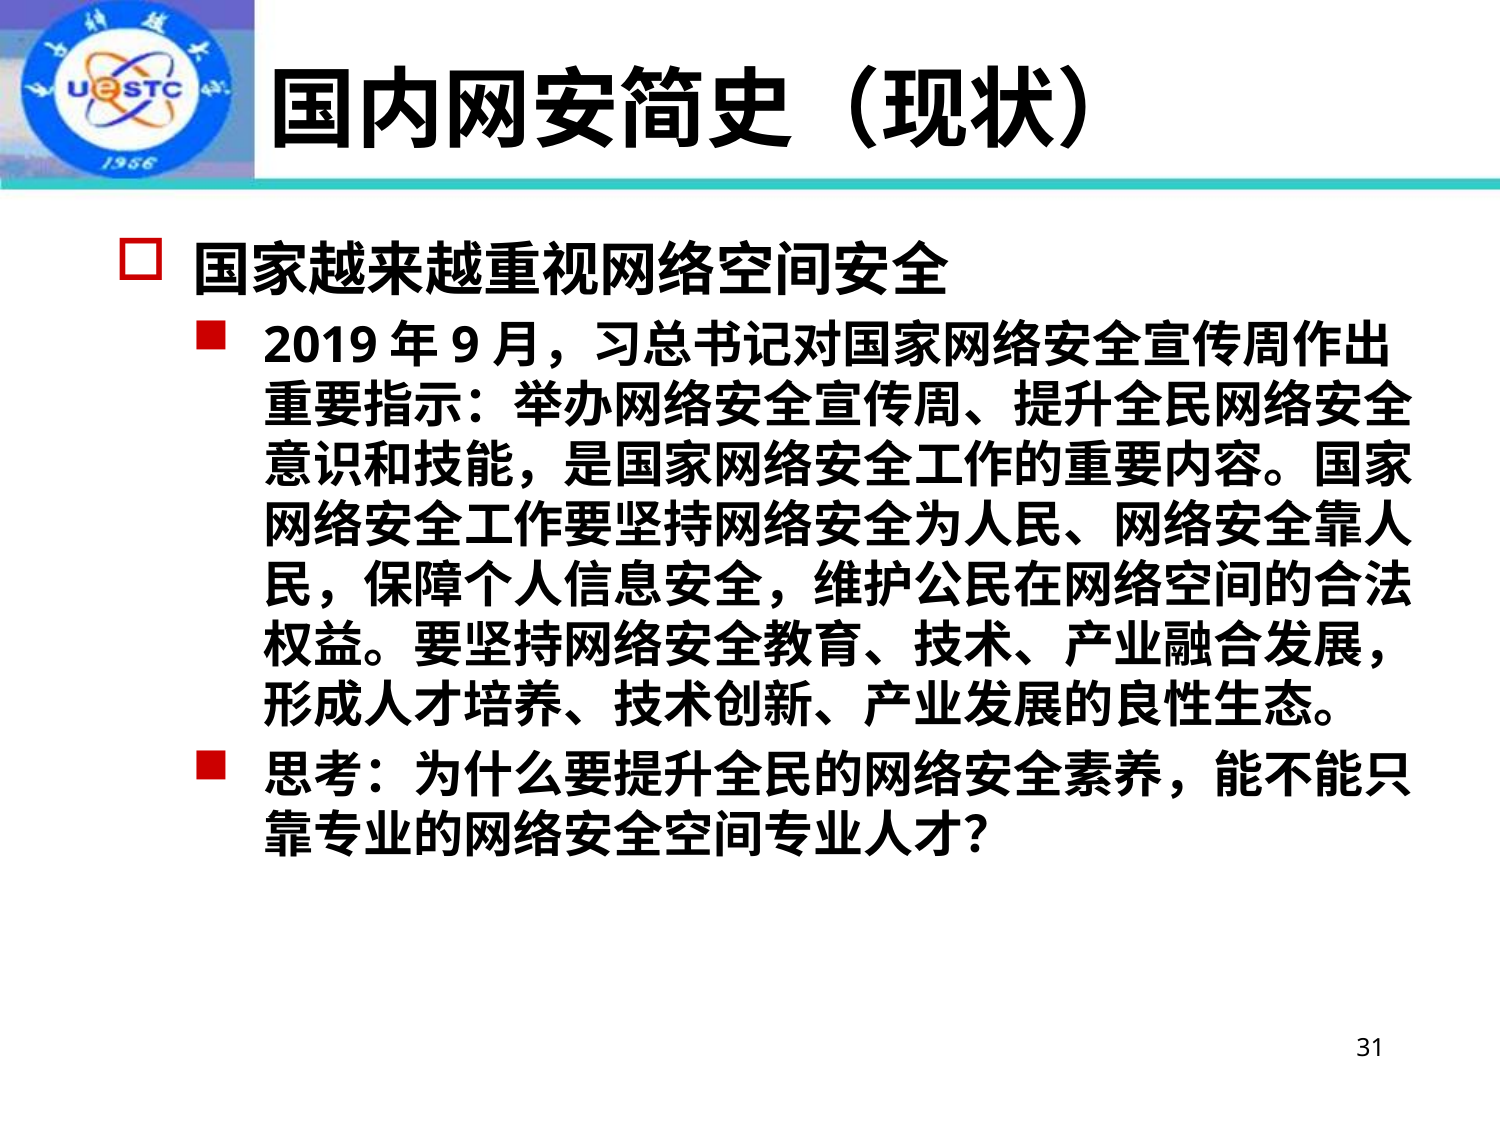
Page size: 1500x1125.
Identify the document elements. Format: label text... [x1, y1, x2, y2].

list 国家越来越重视网络空间安全 2019年9月，习总书记对国家网络安全宣传周作出重要指示：举办网络安全宣传周、提升全民网络安全意识和技能，是国家网络安全工作的重要内容。国家网络安全工作要坚持网络安全为人民、网络安全靠人民，保障个人信息安全，维护公民在网络空间的合法权益。要坚持网络安全教育、技术、产业融合发展，形成人才培养、技术创新、产业发展的良性生态。 思考：为什么要提升全民的网络安全素养，能不能只靠专业的网络安全空间专业人才？ [99, 224, 1443, 1063]
picture [0, 0, 1500, 1125]
title 国内网安简史（现状） [253, 42, 1500, 166]
slide_number 31 [1074, 1024, 1401, 1103]
